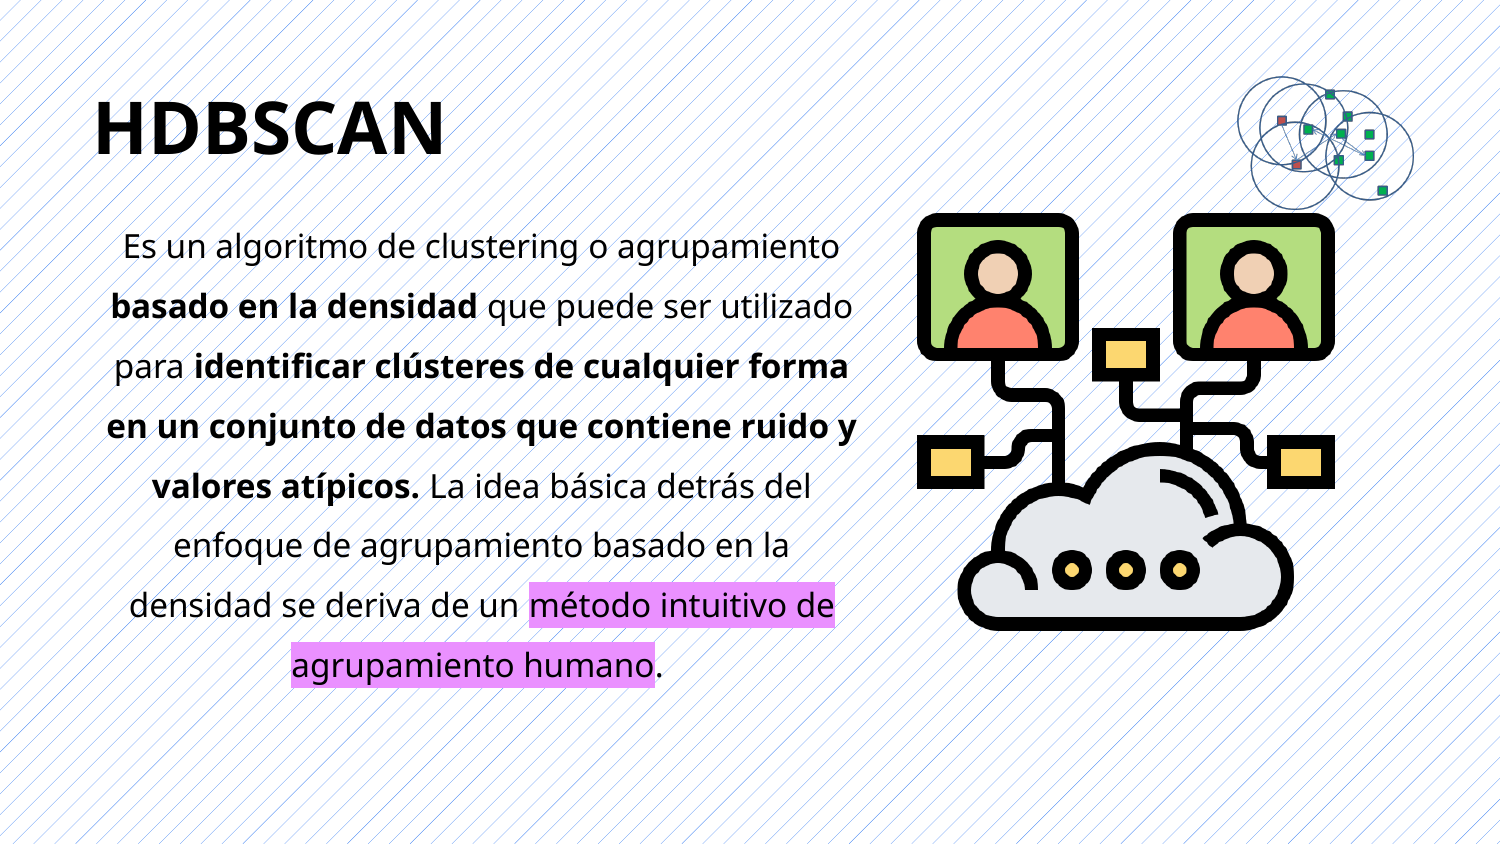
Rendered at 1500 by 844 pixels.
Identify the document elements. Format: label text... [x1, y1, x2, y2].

picture [910, 76, 1414, 638]
text_box Es un algoritmo de clustering o agrupamiento basado en la densidad que puede ser utilizado para identificar clústeres de cualquier forma en un conjunto de datos que contiene ruido y valores atípicos. La idea básica detrás del enfoque de agrupamiento basado en la densidad se deriva de un método intuitivo de agrupamiento humano. [86, 197, 878, 752]
text_box HDBSCAN [77, 76, 1236, 186]
text_box [1346, 256, 1414, 323]
